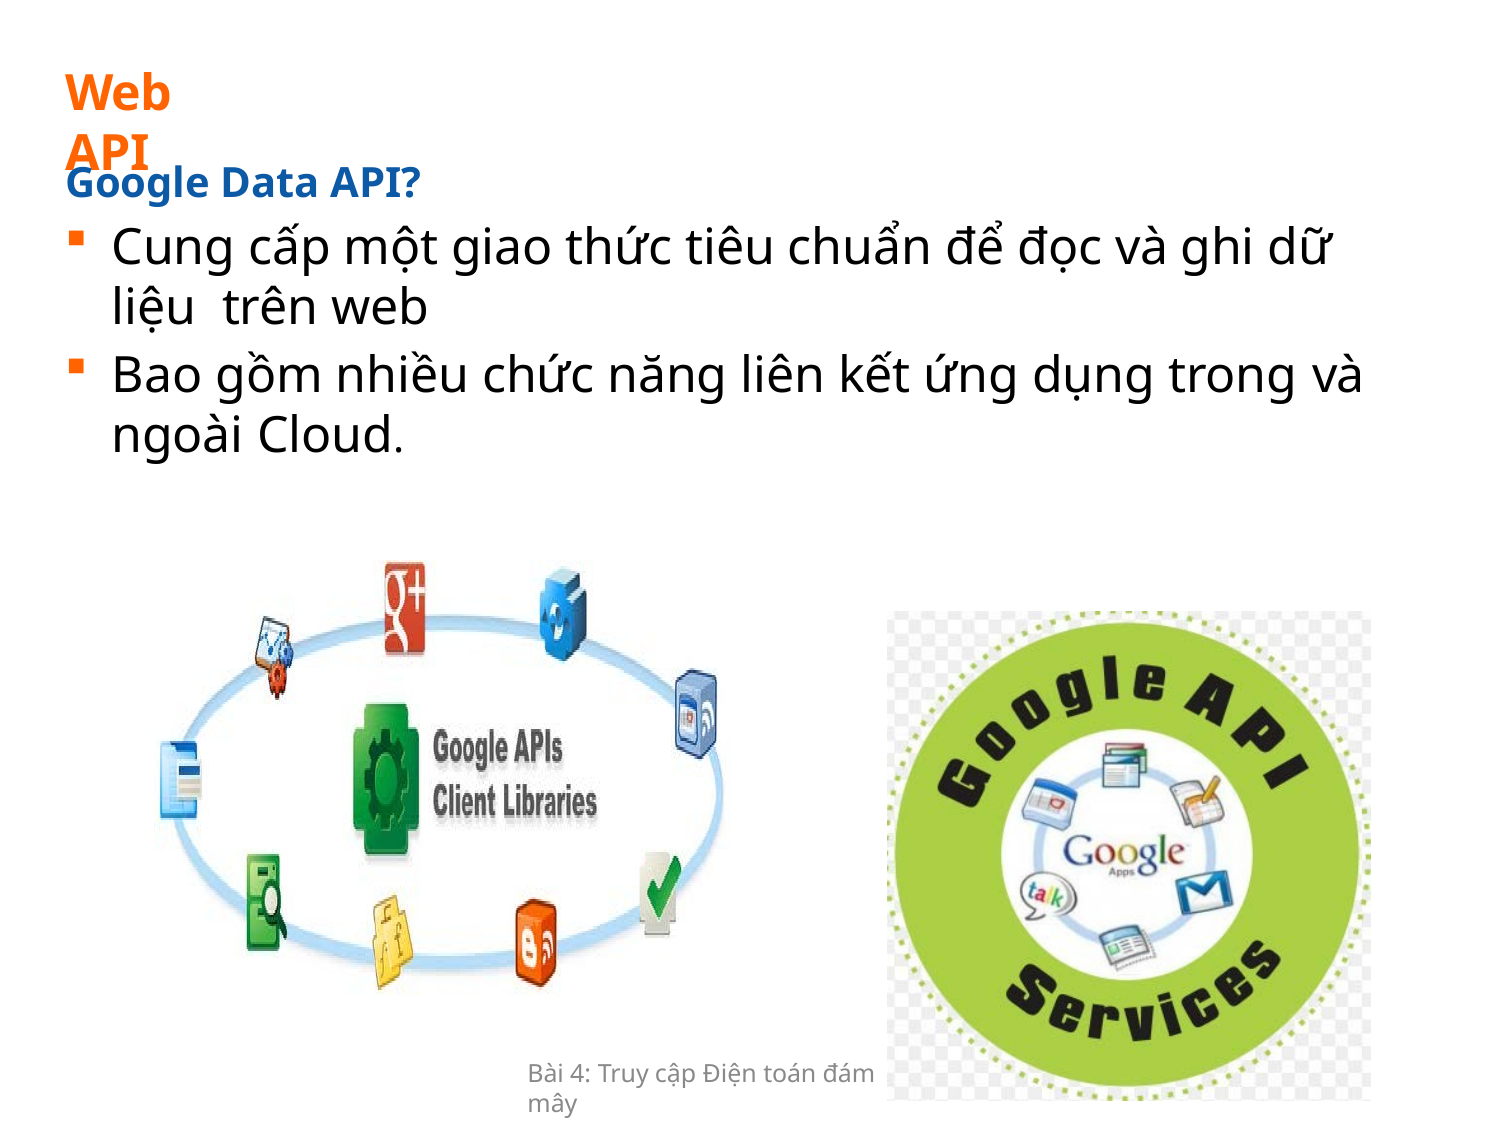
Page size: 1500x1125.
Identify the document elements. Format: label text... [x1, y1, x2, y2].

text_box Bài 4: Truy cập Điện toán đám mây [525, 1055, 924, 1118]
picture [887, 610, 1372, 1101]
picture [154, 560, 730, 998]
title Web API [62, 58, 270, 147]
text_box Google Data API? Cung cấp một giao thức tiêu chuẩn để đọc và ghi dữ liệu trên web Bao gồm nhiều chức năng liên kết ứng dụng trong và ngoài Cloud. [62, 147, 1370, 463]
